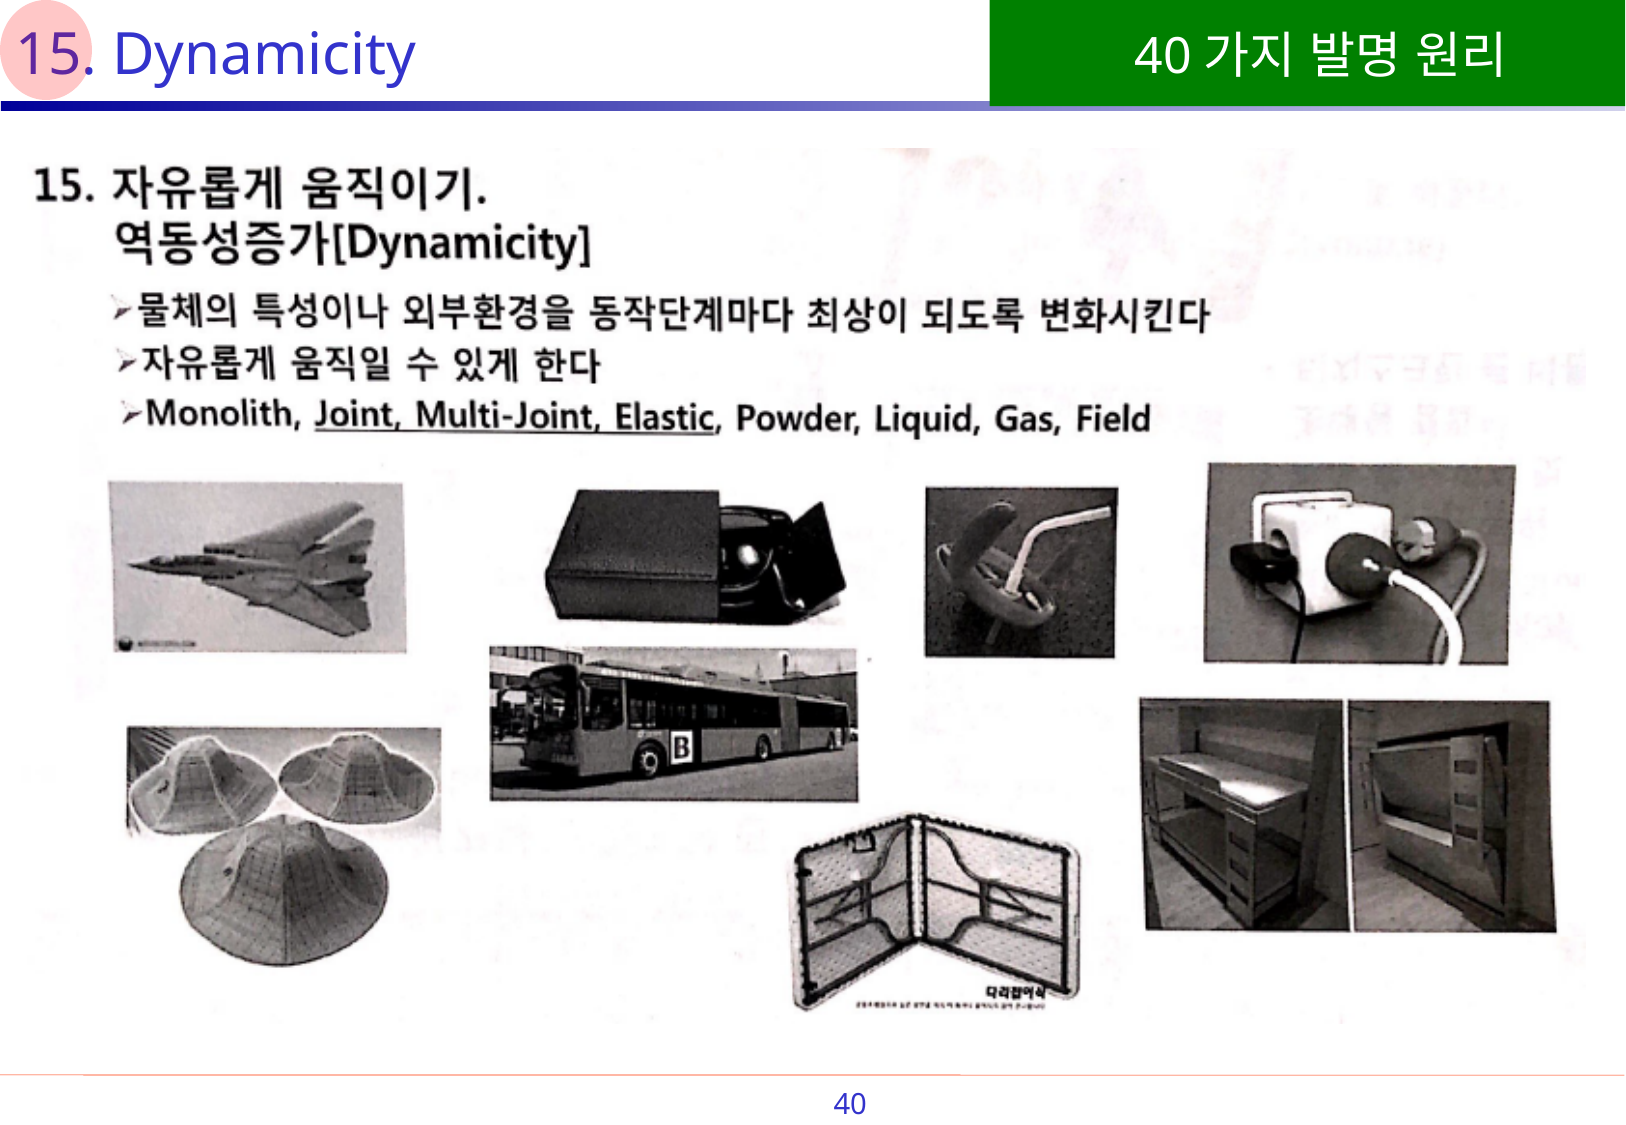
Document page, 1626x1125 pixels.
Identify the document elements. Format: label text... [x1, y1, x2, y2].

title 15. Dynamicity [0, 0, 1466, 103]
picture [20, 148, 1587, 1024]
text_box [0, 0, 92, 100]
